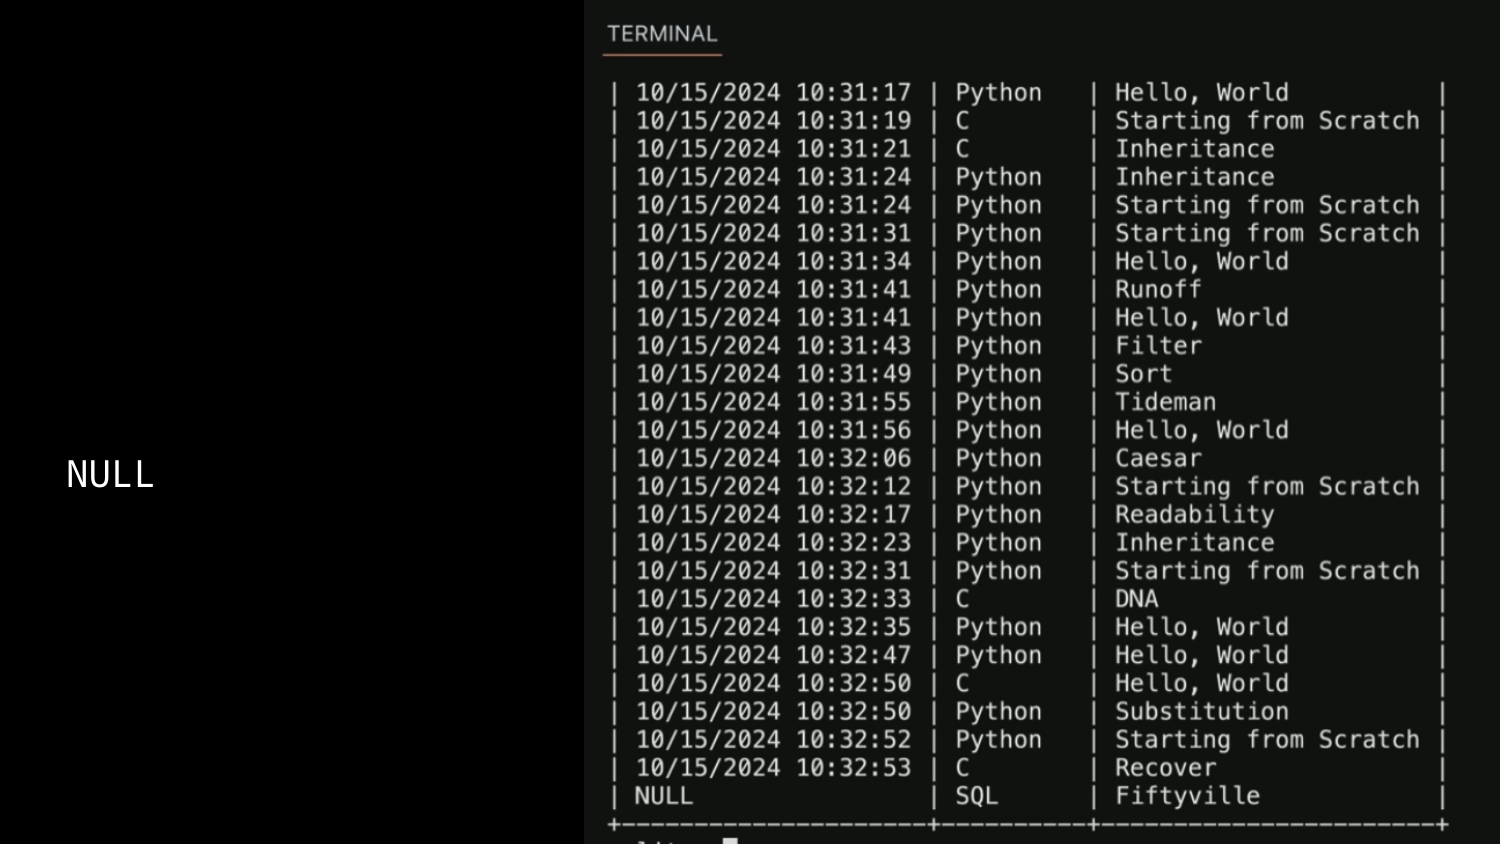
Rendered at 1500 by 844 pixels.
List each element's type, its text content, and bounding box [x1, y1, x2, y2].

list NULL [51, 189, 579, 750]
picture [584, 0, 1500, 844]
